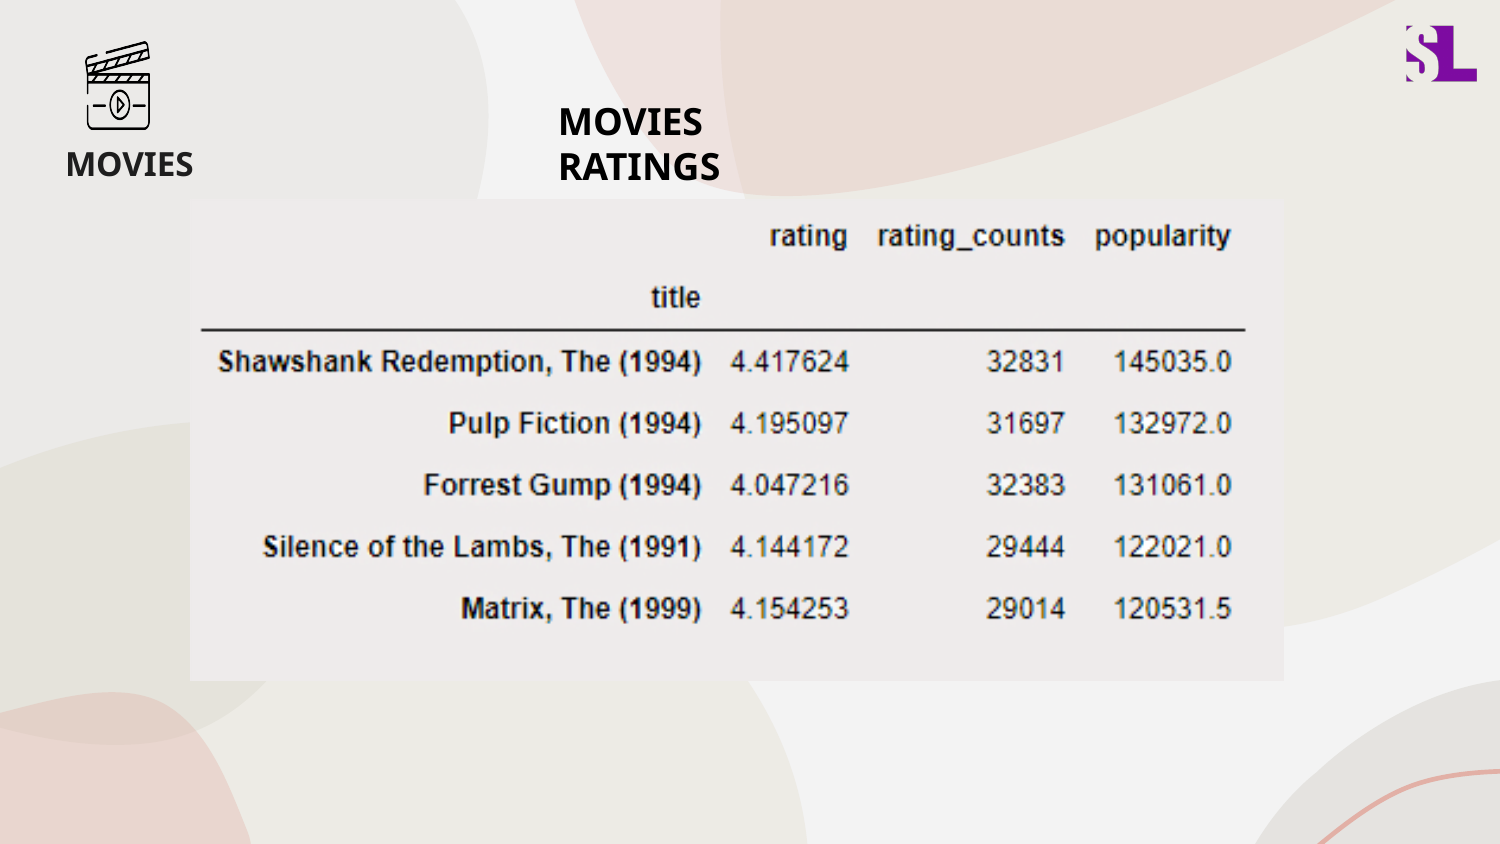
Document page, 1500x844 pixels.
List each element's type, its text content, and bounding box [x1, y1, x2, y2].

picture [190, 199, 1284, 681]
picture [85, 38, 150, 134]
title MOVIES [50, 135, 210, 190]
text_box [1255, 680, 1500, 844]
picture [1405, 24, 1478, 84]
text_box MOVIES RATINGS [542, 82, 887, 198]
